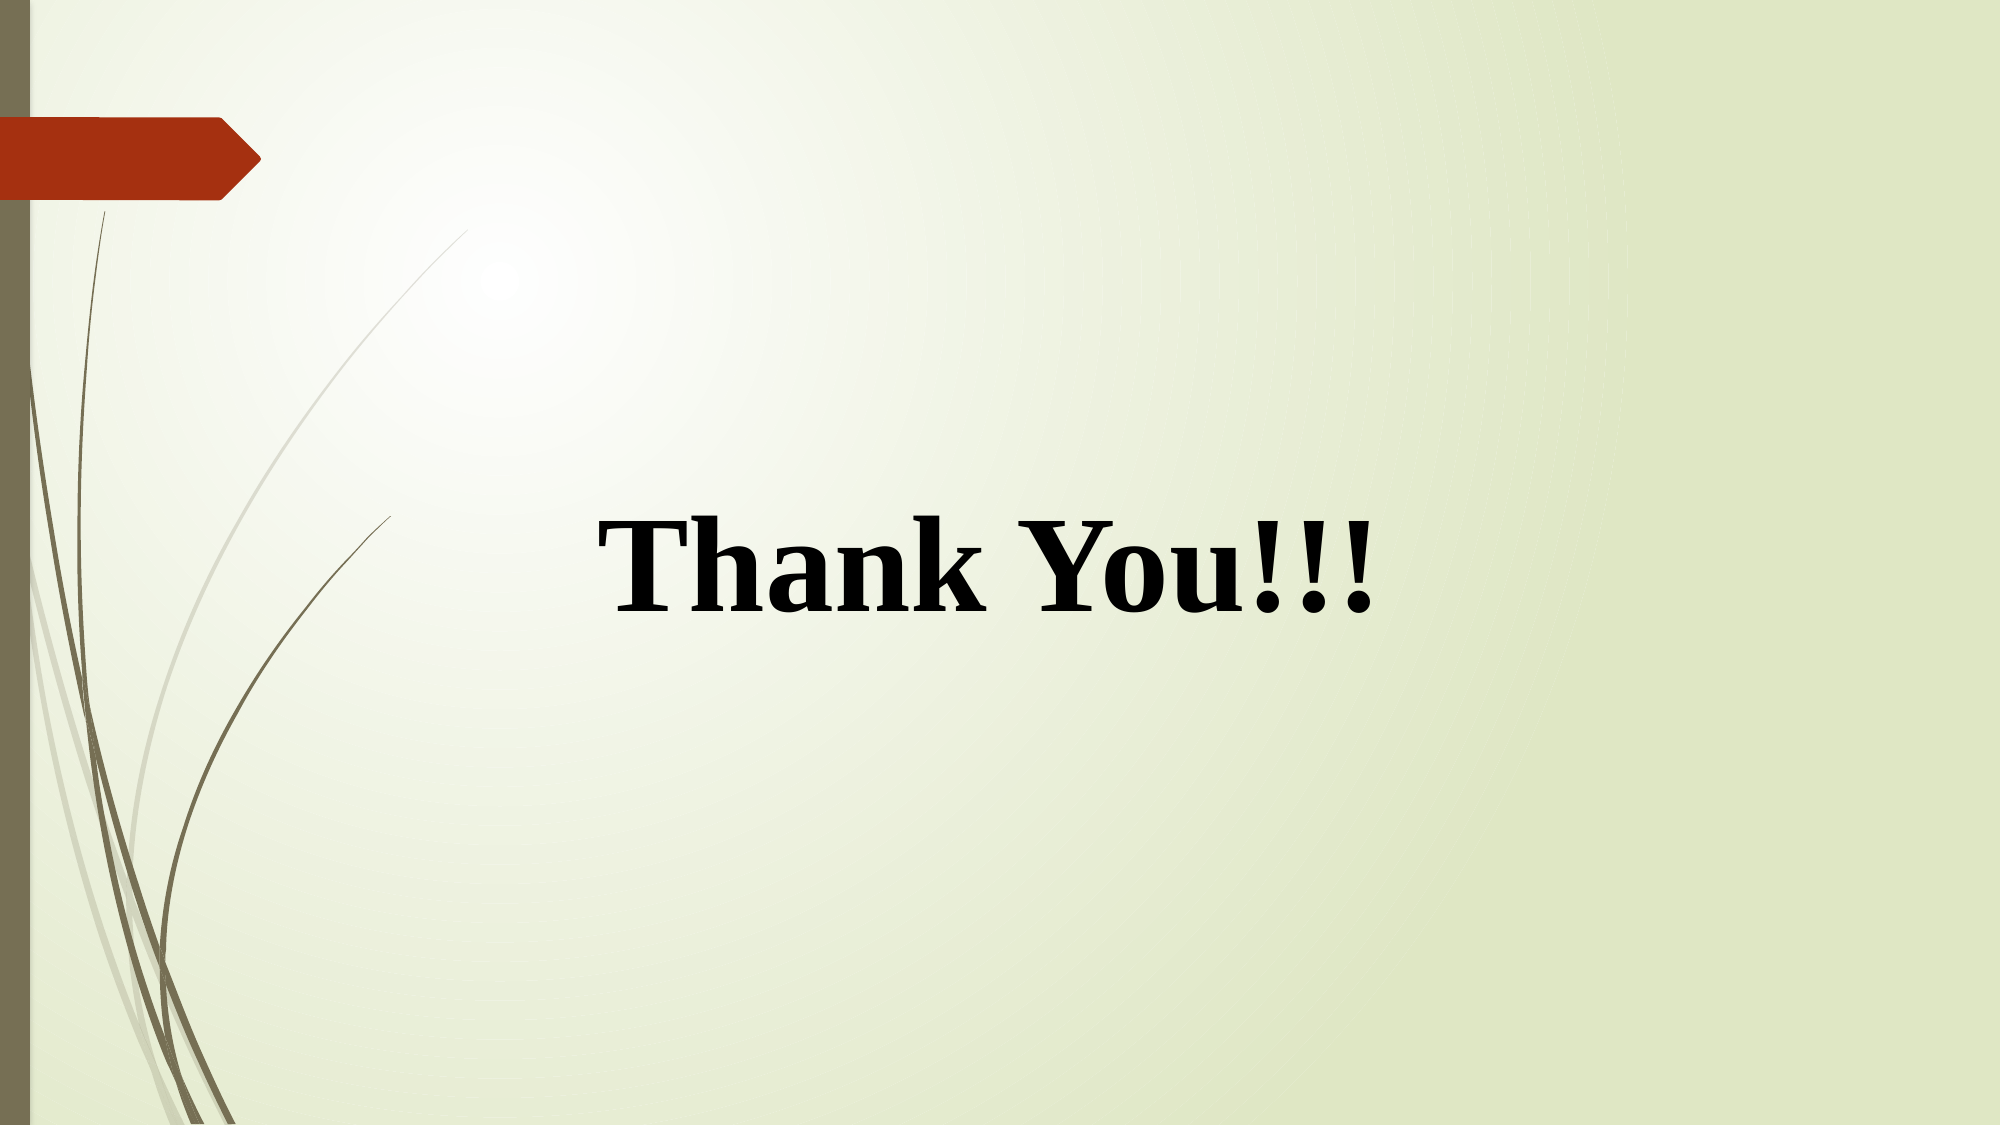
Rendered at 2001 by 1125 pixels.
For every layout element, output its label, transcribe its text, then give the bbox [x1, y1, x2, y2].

text_box Thank You!!! [116, 245, 1864, 867]
